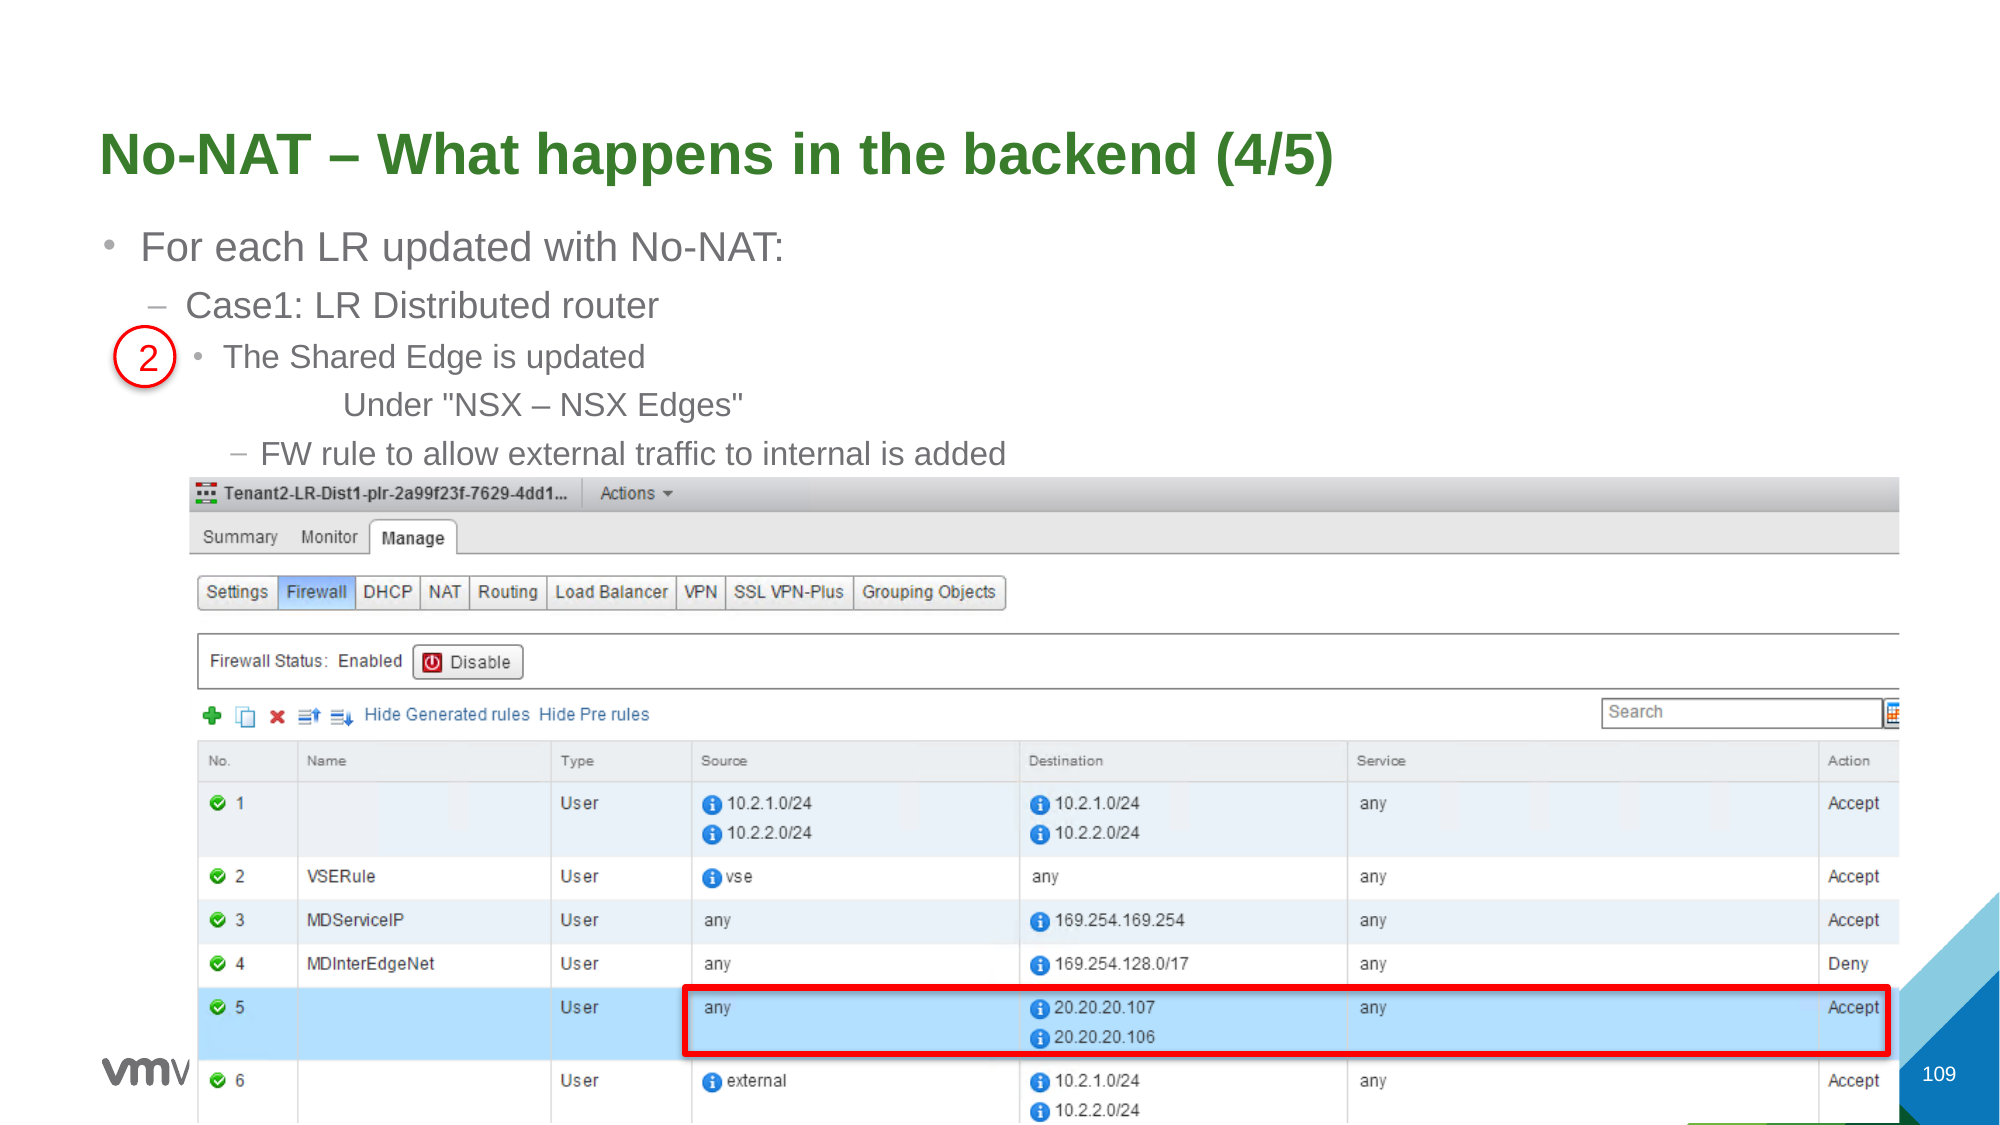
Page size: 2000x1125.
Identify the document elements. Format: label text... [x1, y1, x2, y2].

list For each LR updated with No-NAT: Case1: LR Distributed router The Shared Edge is updated Under "NSX – NSX Edges" FW rule to allow external traffic to internal is added [102, 224, 1903, 988]
slide_number 109 [1907, 1060, 1977, 1085]
picture [189, 477, 2000, 1125]
text_box 2 [114, 325, 176, 388]
title No-NAT – What happens in the backend (4/5) [99, 54, 1900, 188]
